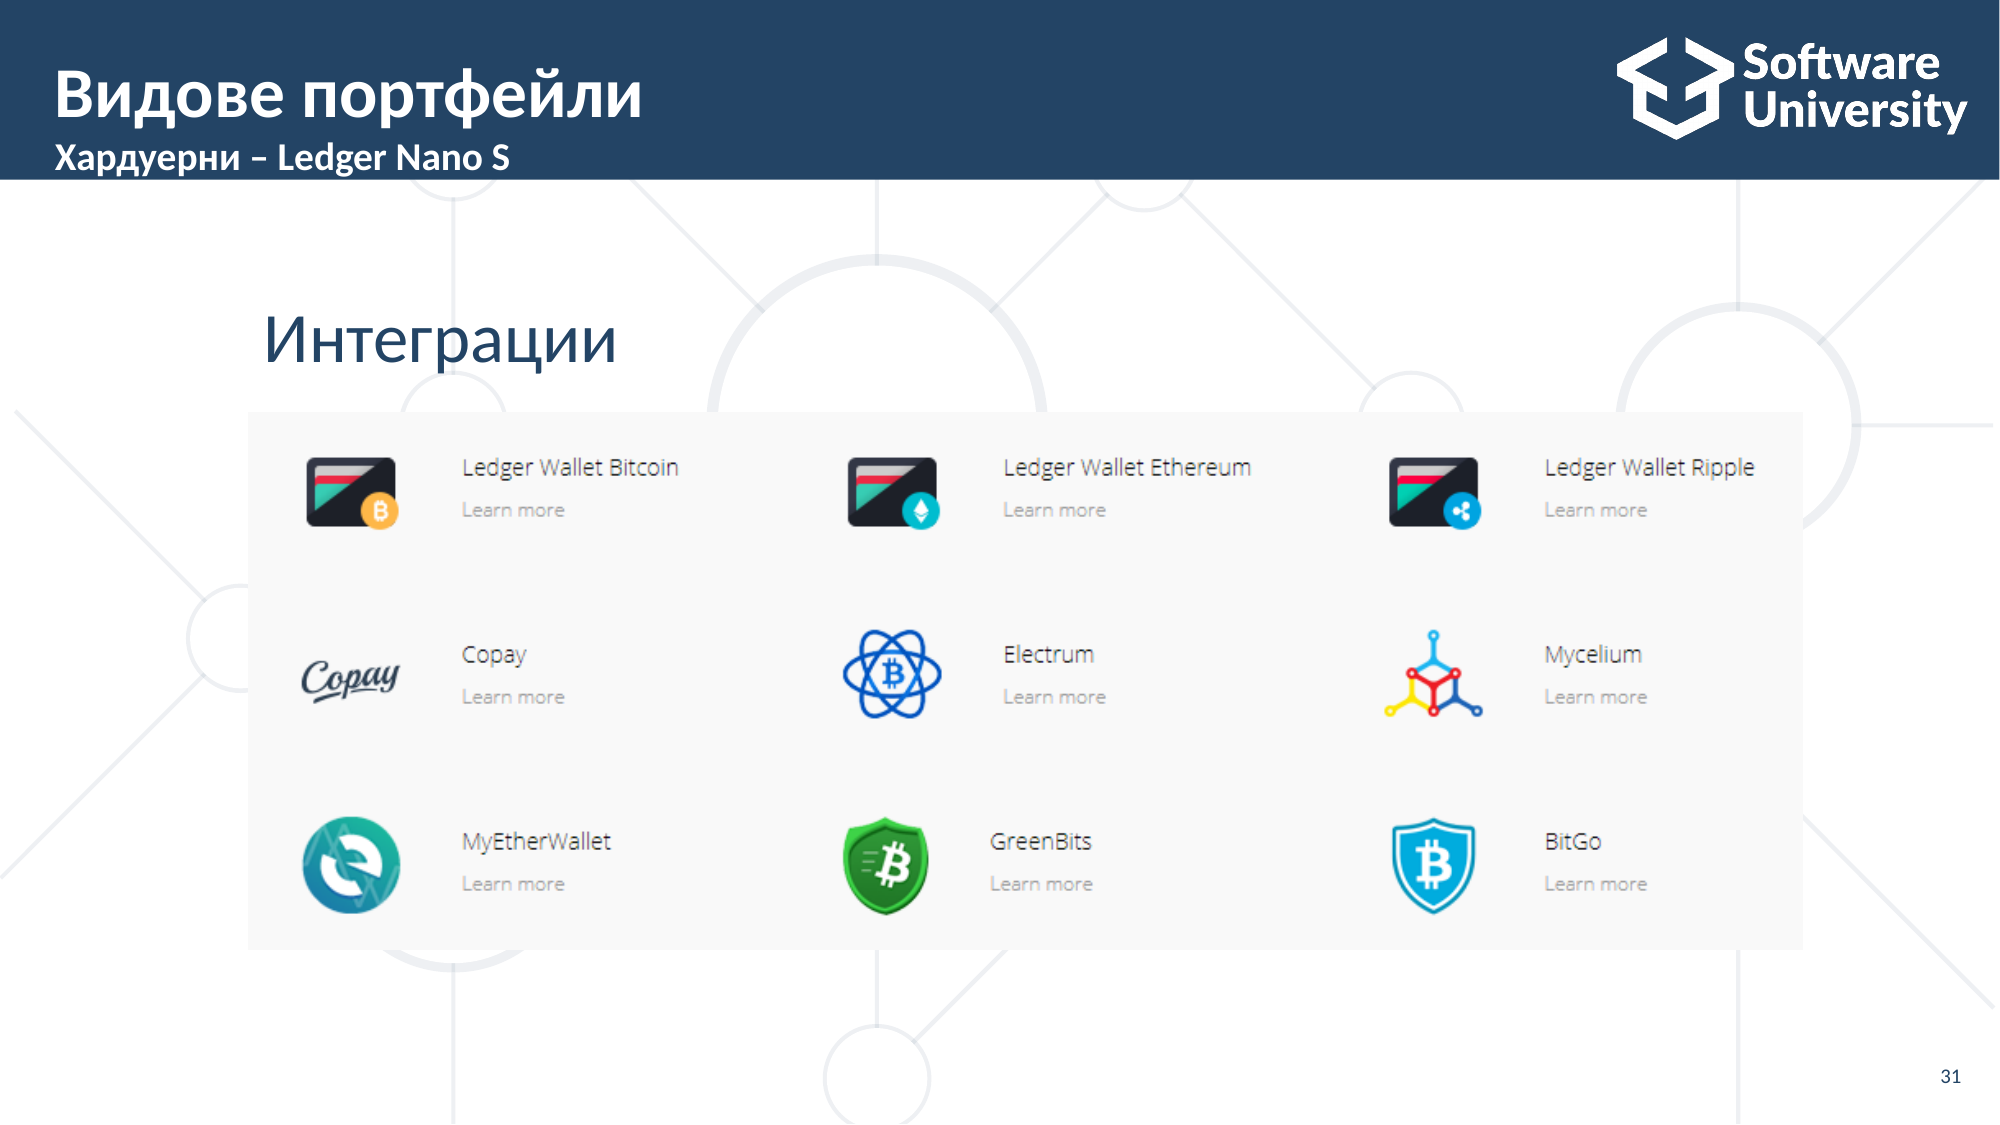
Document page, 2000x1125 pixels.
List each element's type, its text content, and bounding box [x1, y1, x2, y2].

picture [248, 412, 1803, 951]
slide_number 31 [1896, 1049, 1968, 1101]
text_box Интеграции [248, 294, 1827, 1107]
title Видове портфейли Хардуерни – Ledger Nano S [37, 39, 1681, 185]
picture [1617, 37, 1968, 140]
